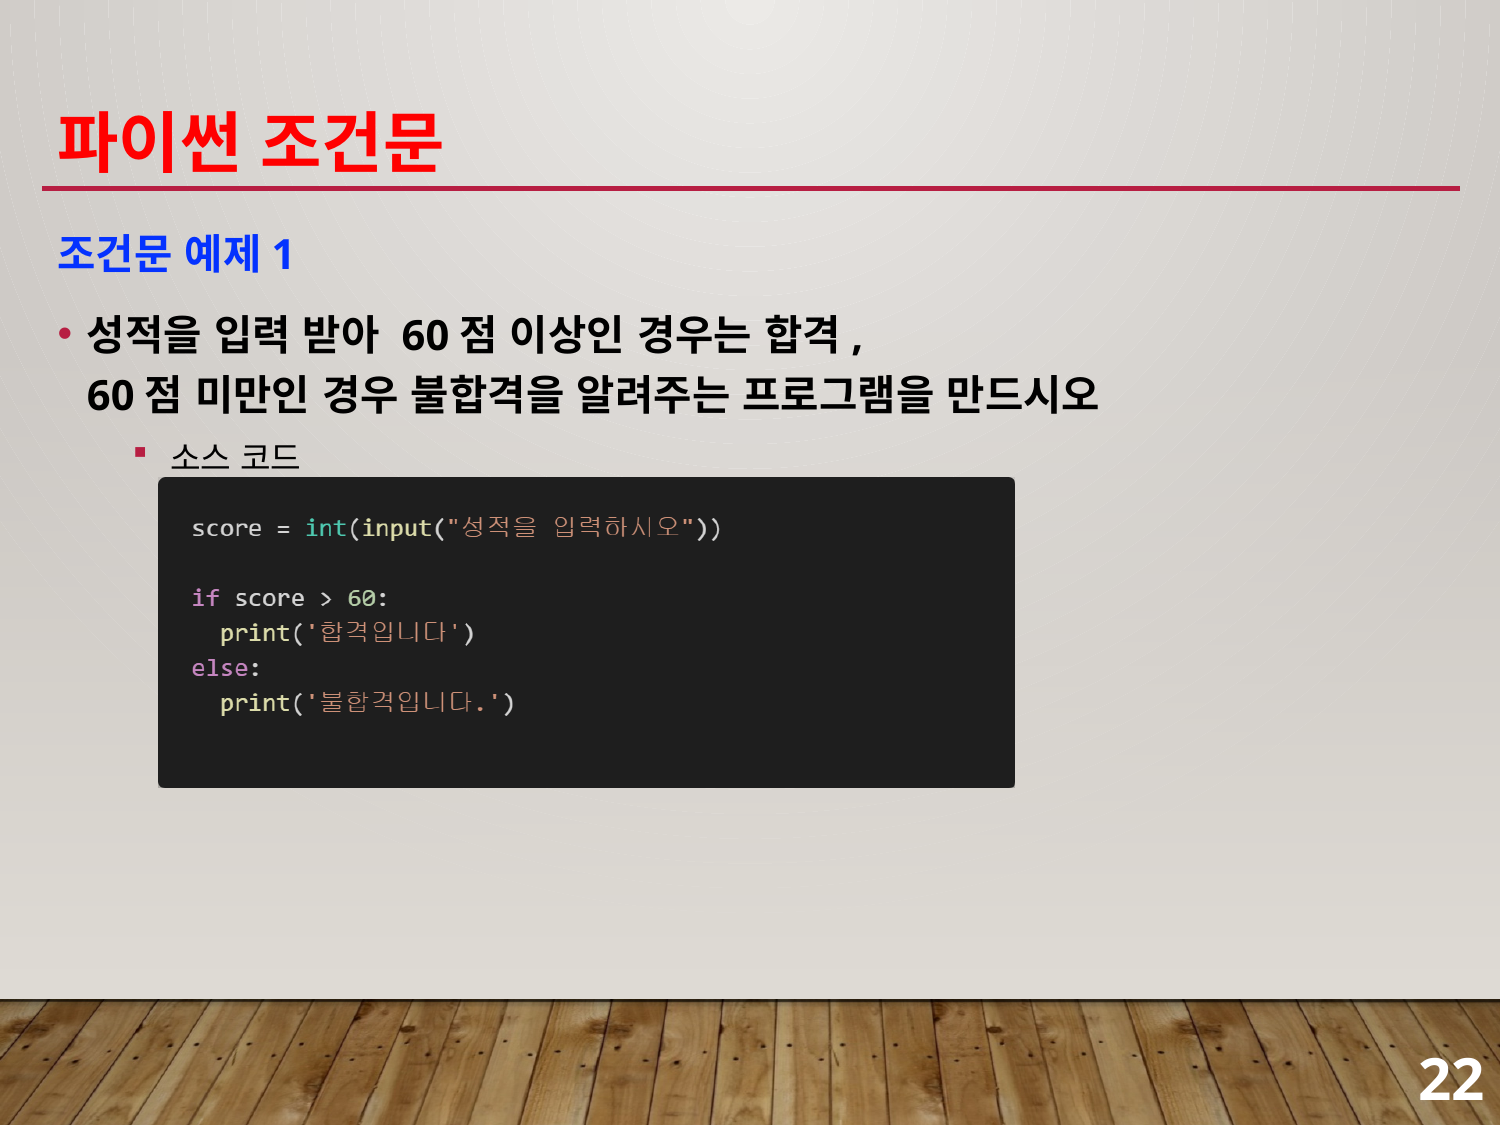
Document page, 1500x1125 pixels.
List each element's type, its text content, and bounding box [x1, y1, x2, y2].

picture [158, 477, 1015, 789]
list 조건문 예제1 성적을 입력 받아 60점 이상인 경우는 합격, 60점 미만인 경우 불합격을 알려주는 프로그램을 만드시오 소스 코드 [42, 210, 1461, 993]
picture [0, 999, 1500, 1125]
title 파이썬 조건문 [42, 16, 1461, 189]
